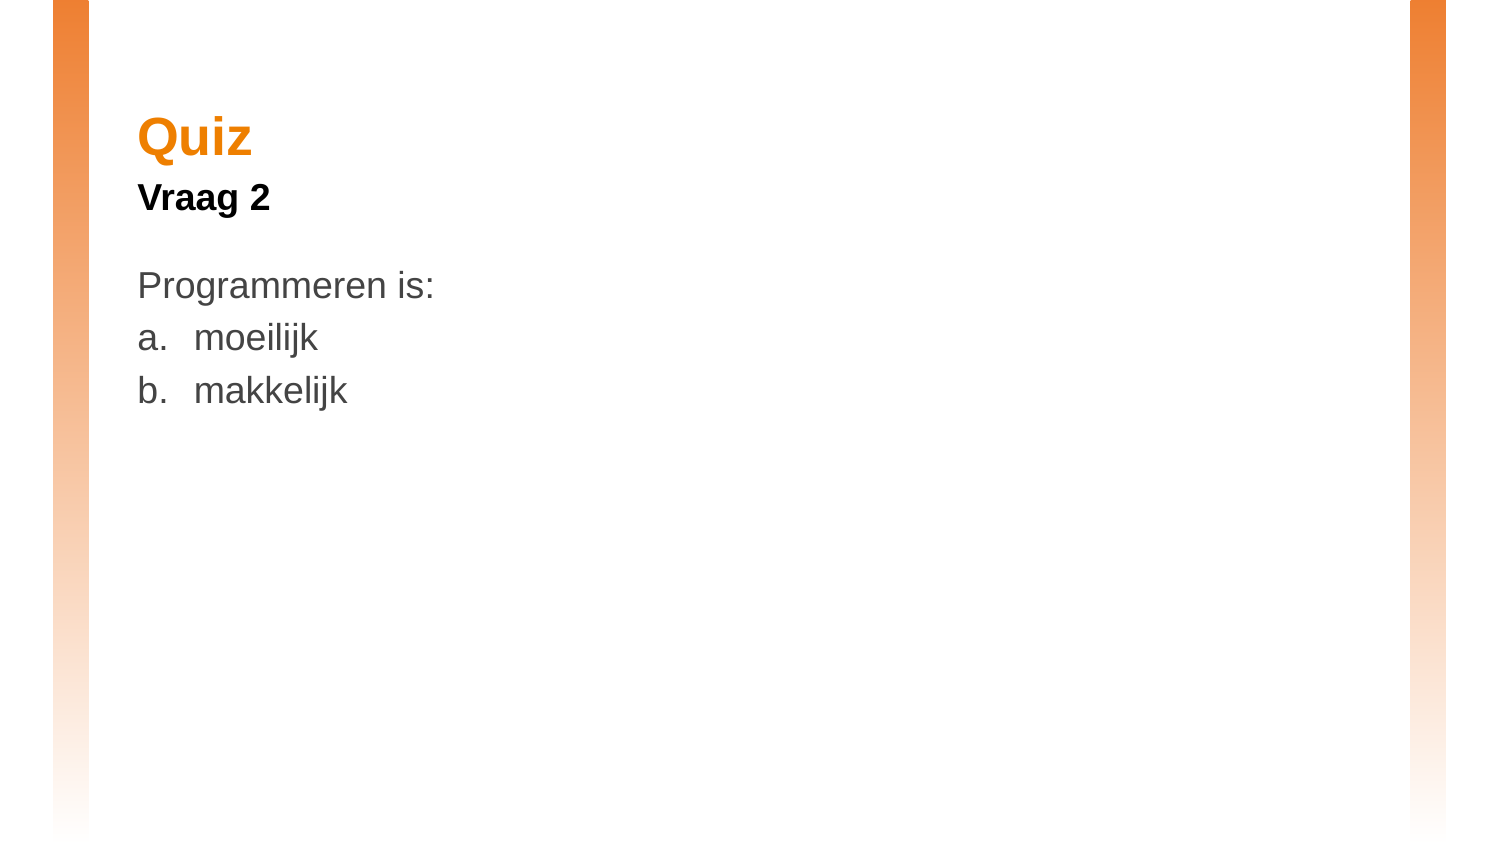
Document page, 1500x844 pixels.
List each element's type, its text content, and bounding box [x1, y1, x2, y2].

list Programmeren is: moeilijk makkelijk [122, 253, 1412, 759]
title Quiz [122, 94, 1400, 165]
list Vraag 2 [122, 165, 1400, 210]
